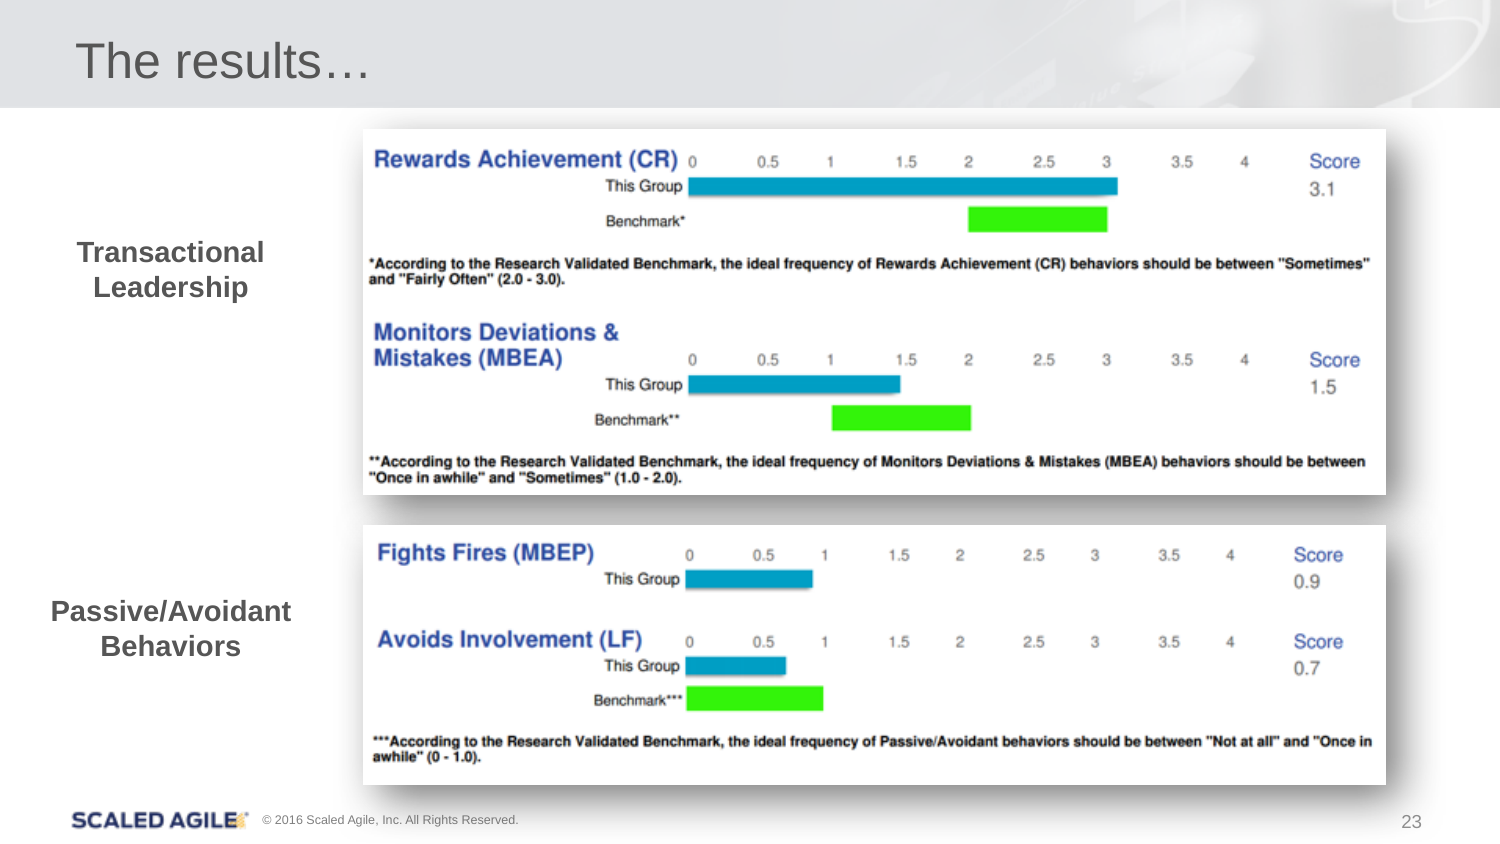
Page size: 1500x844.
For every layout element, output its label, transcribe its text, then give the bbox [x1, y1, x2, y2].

picture [69, 809, 254, 831]
text_box Passive/Avoidant Behaviors [33, 585, 309, 670]
picture [0, 0, 1500, 108]
picture [362, 129, 1386, 495]
picture [362, 525, 1386, 785]
text_box Transactional Leadership [48, 226, 294, 311]
title The results… [74, 27, 1425, 84]
